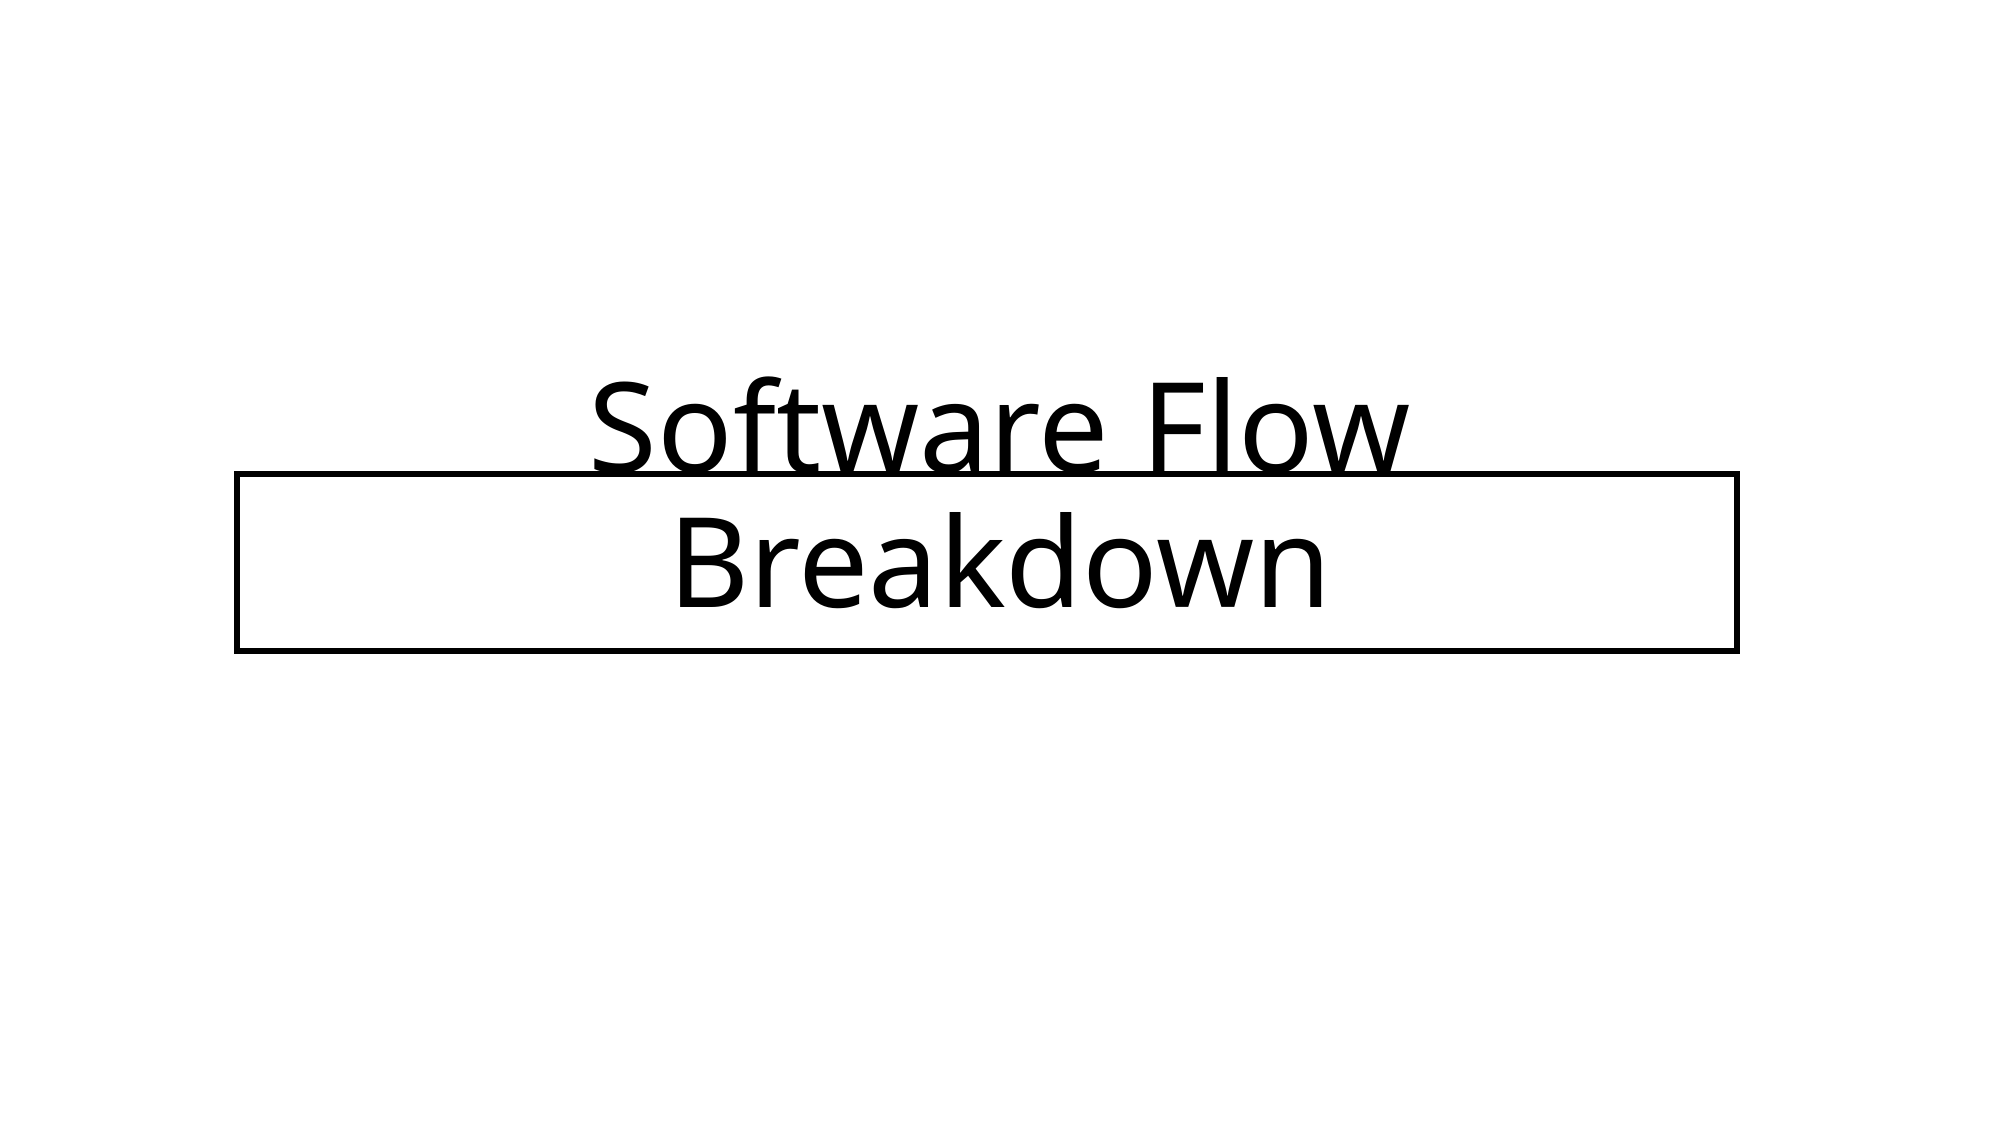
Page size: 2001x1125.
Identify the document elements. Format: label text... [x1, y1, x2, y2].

text_box [236, 473, 1738, 652]
title Software Flow Breakdown [1738, 483, 1750, 642]
